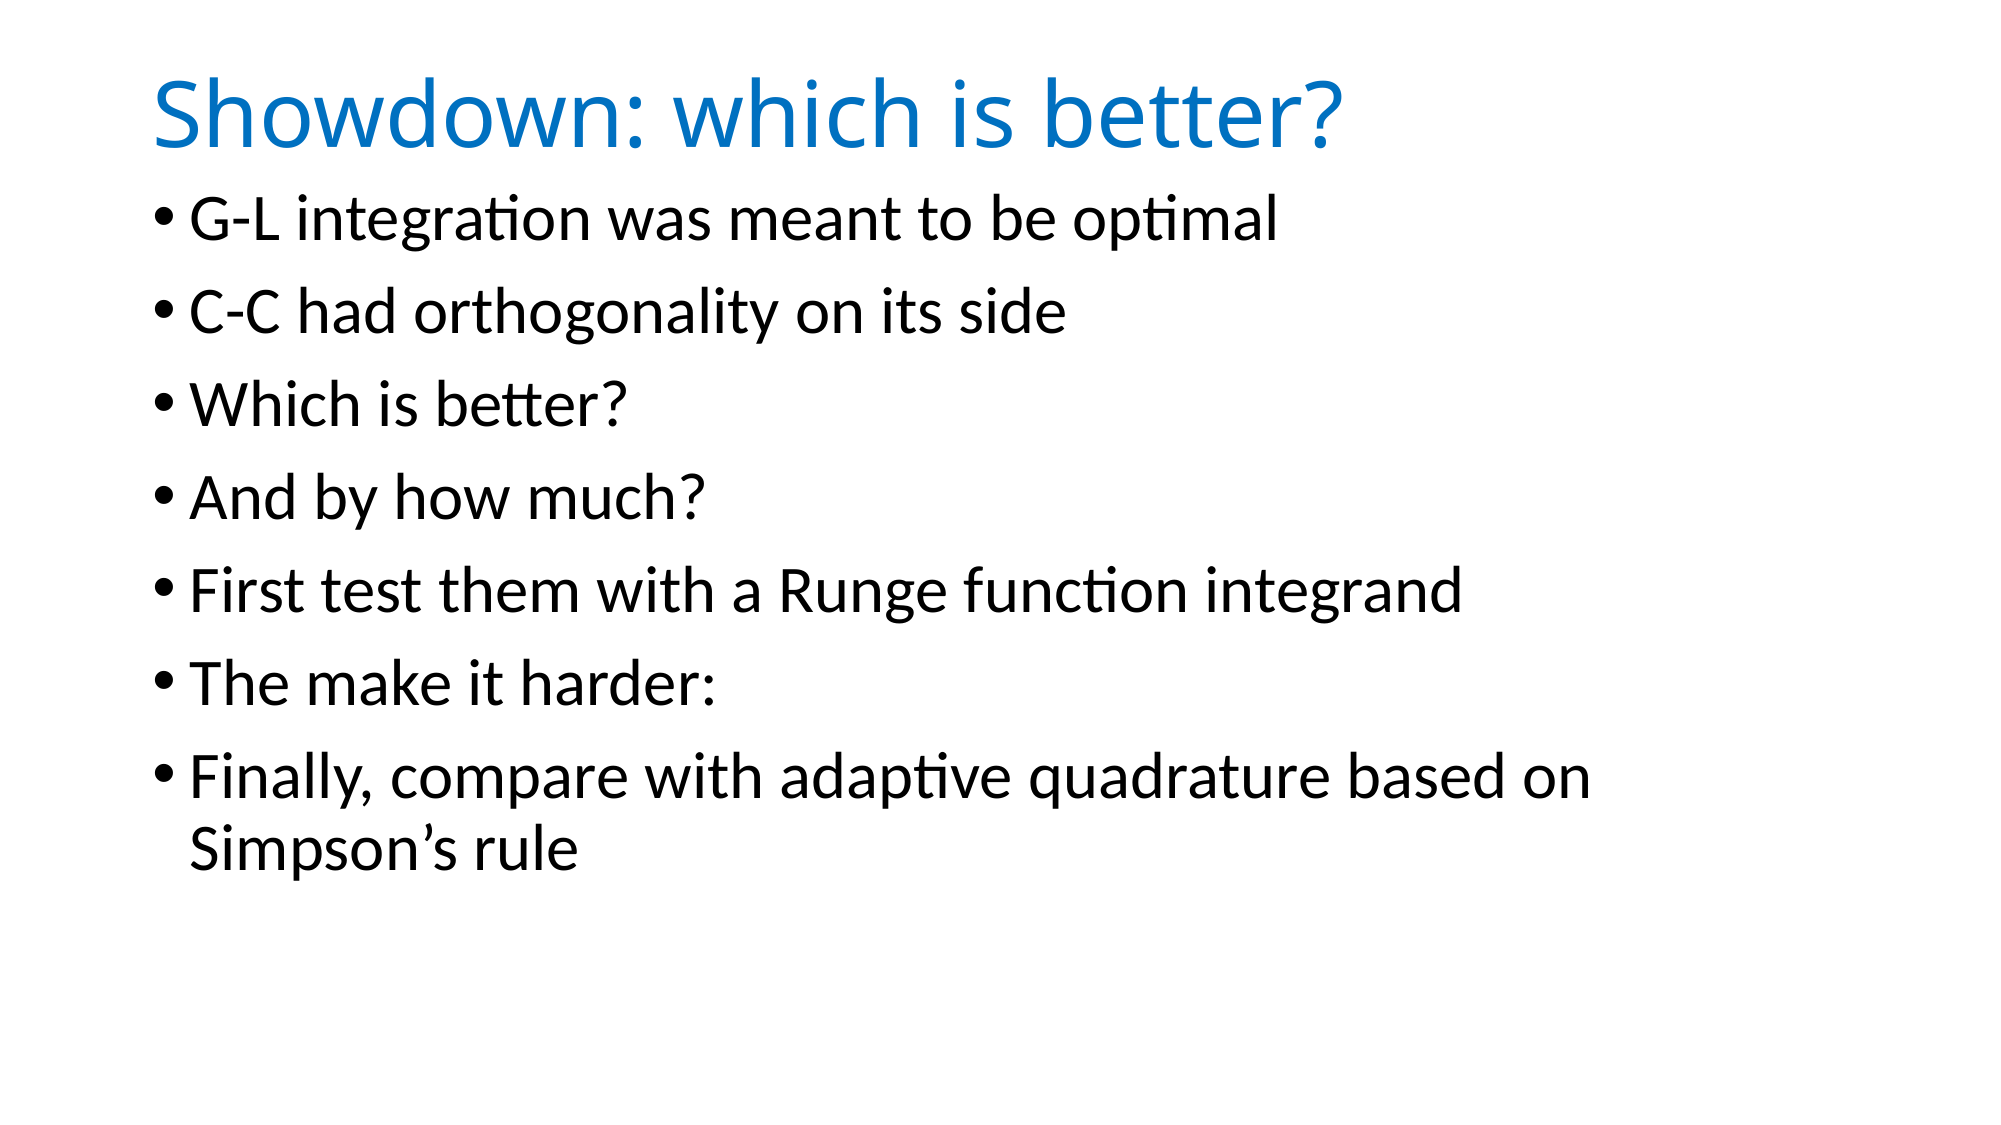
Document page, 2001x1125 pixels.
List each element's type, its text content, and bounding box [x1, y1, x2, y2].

title Showdown: which is better? [137, 59, 1863, 176]
